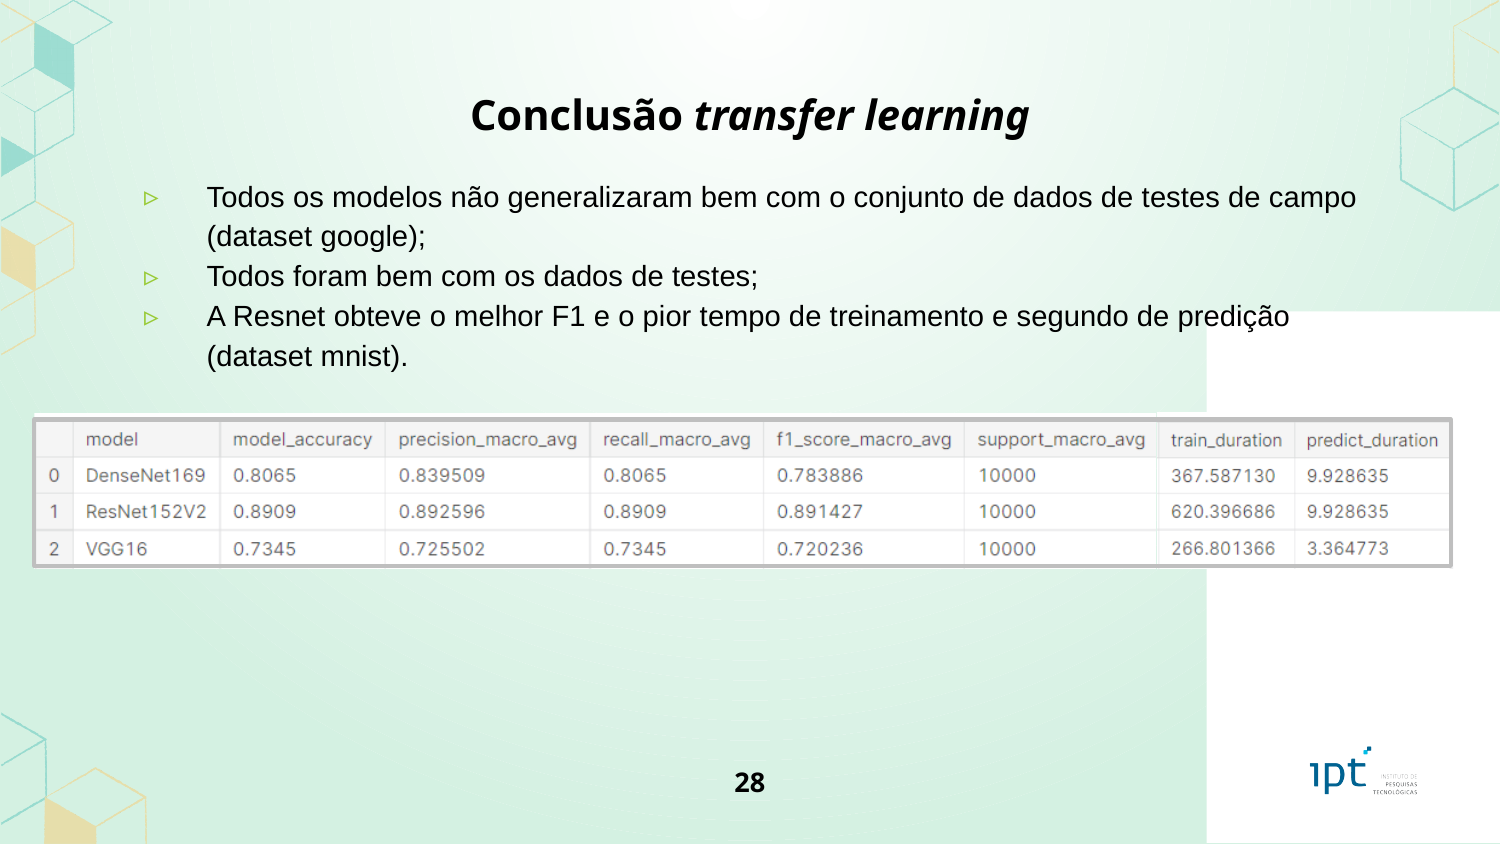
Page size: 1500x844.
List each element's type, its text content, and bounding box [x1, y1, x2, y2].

picture [1296, 733, 1433, 815]
slide_number 28 [705, 724, 795, 844]
title Conclusão transfer learning [203, 74, 1297, 140]
list Todos os modelos não generalizaram bem com o conjunto de dados de testes de campo (dataset google); Todos foram bem com os dados de testes; A Resnet obteve o melhor F1 e o pior tempo de treinamento e segundo de predição (dataset mnist). [131, 173, 1372, 379]
picture [34, 412, 1462, 569]
